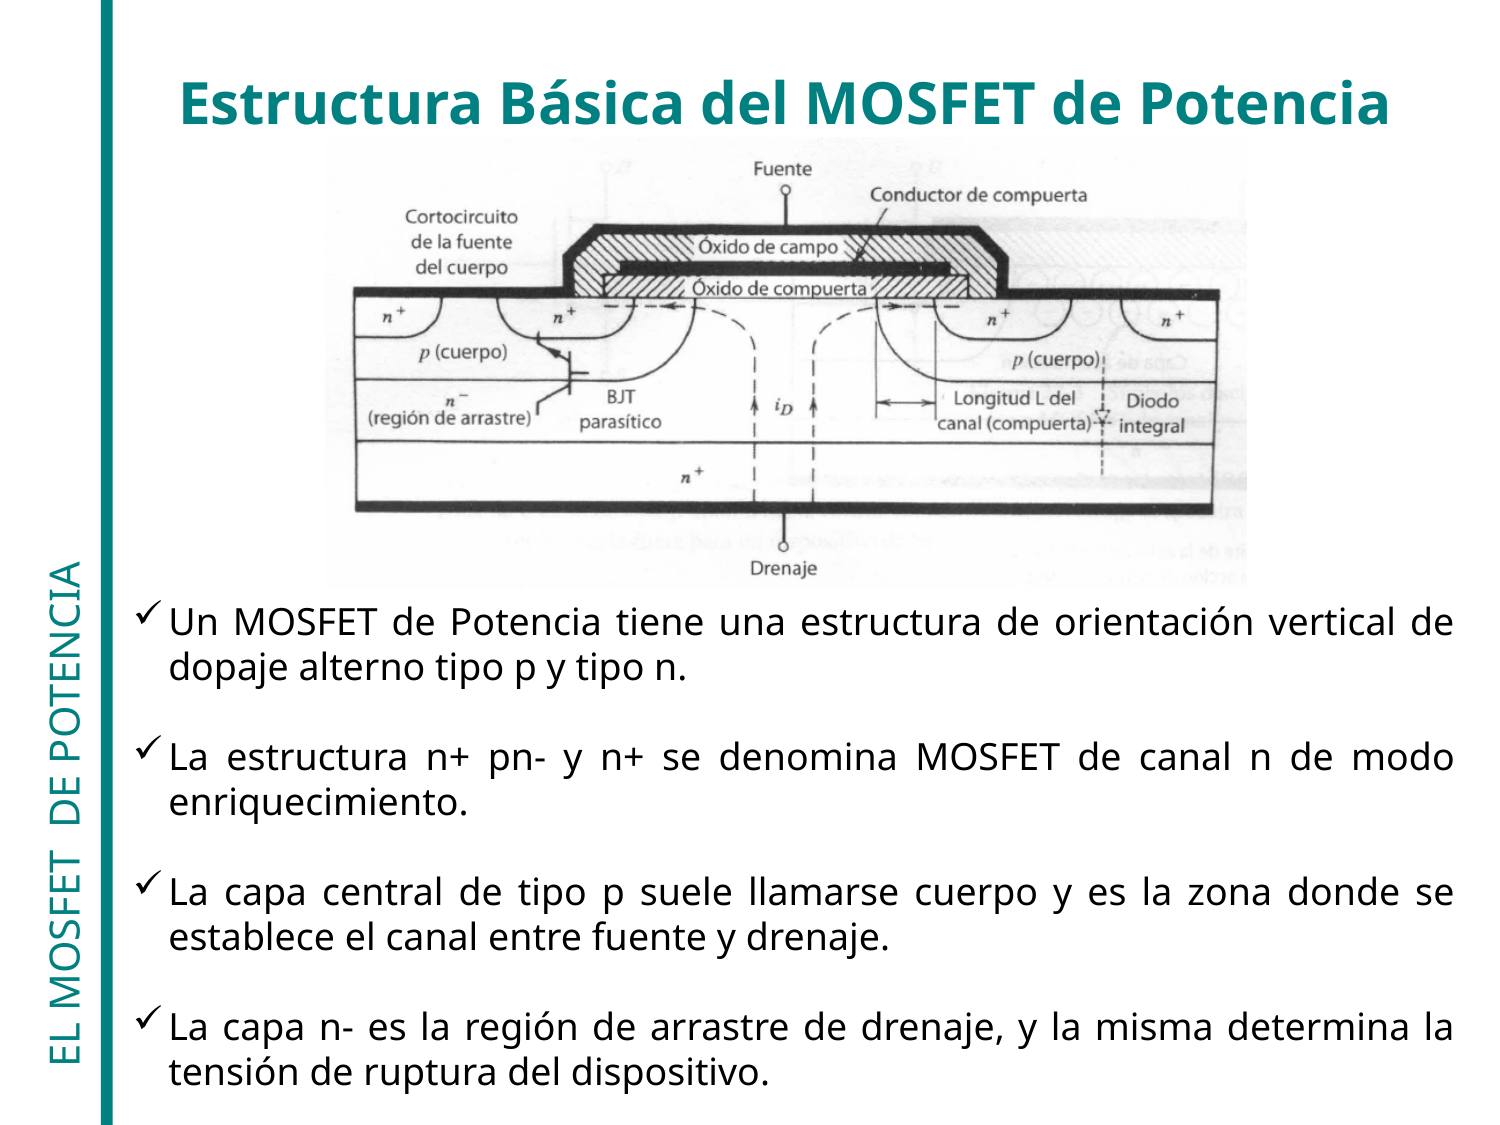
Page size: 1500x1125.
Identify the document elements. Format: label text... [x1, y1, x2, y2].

text_box Un MOSFET de Potencia tiene una estructura de orientación vertical de dopaje alterno tipo p y tipo n. La estructura n+ pn- y n+ se denomina MOSFET de canal n de modo enriquecimiento. La capa central de tipo p suele llamarse cuerpo y es la zona donde se establece el canal entre fuente y drenaje. La capa n- es la región de arrastre de drenaje, y la misma determina la tensión de ruptura del dispositivo. [118, 590, 1471, 1101]
text_box [100, 0, 113, 1125]
title Estructura Básica del MOSFET de Potencia [147, 7, 1423, 195]
text_box EL MOSFET DE POTENCIA [30, 31, 96, 1083]
picture [325, 136, 1247, 588]
